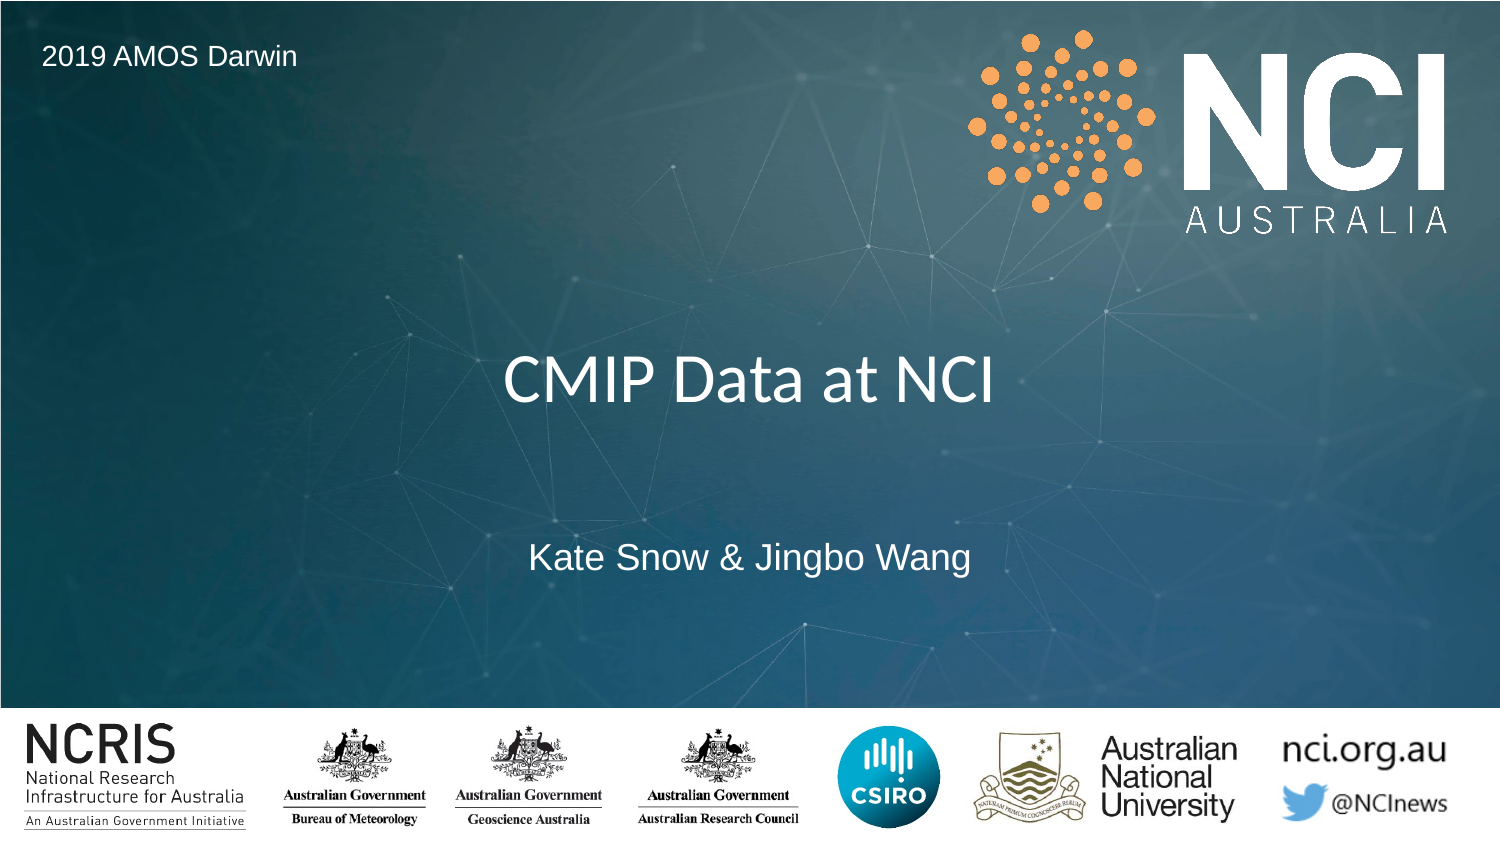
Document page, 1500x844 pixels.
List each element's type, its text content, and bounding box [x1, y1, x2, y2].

picture [2, 2, 1500, 708]
picture [821, 709, 956, 844]
picture [24, 723, 246, 830]
text_box 2019 AMOS Darwin [26, 22, 760, 172]
picture [455, 725, 602, 824]
picture [273, 719, 435, 834]
picture [629, 719, 807, 831]
picture [1268, 713, 1483, 840]
title CMIP Data at NCI [51, 302, 1449, 432]
subtitle Kate Snow & Jingbo Wang [51, 489, 1449, 620]
picture [964, 717, 1254, 836]
